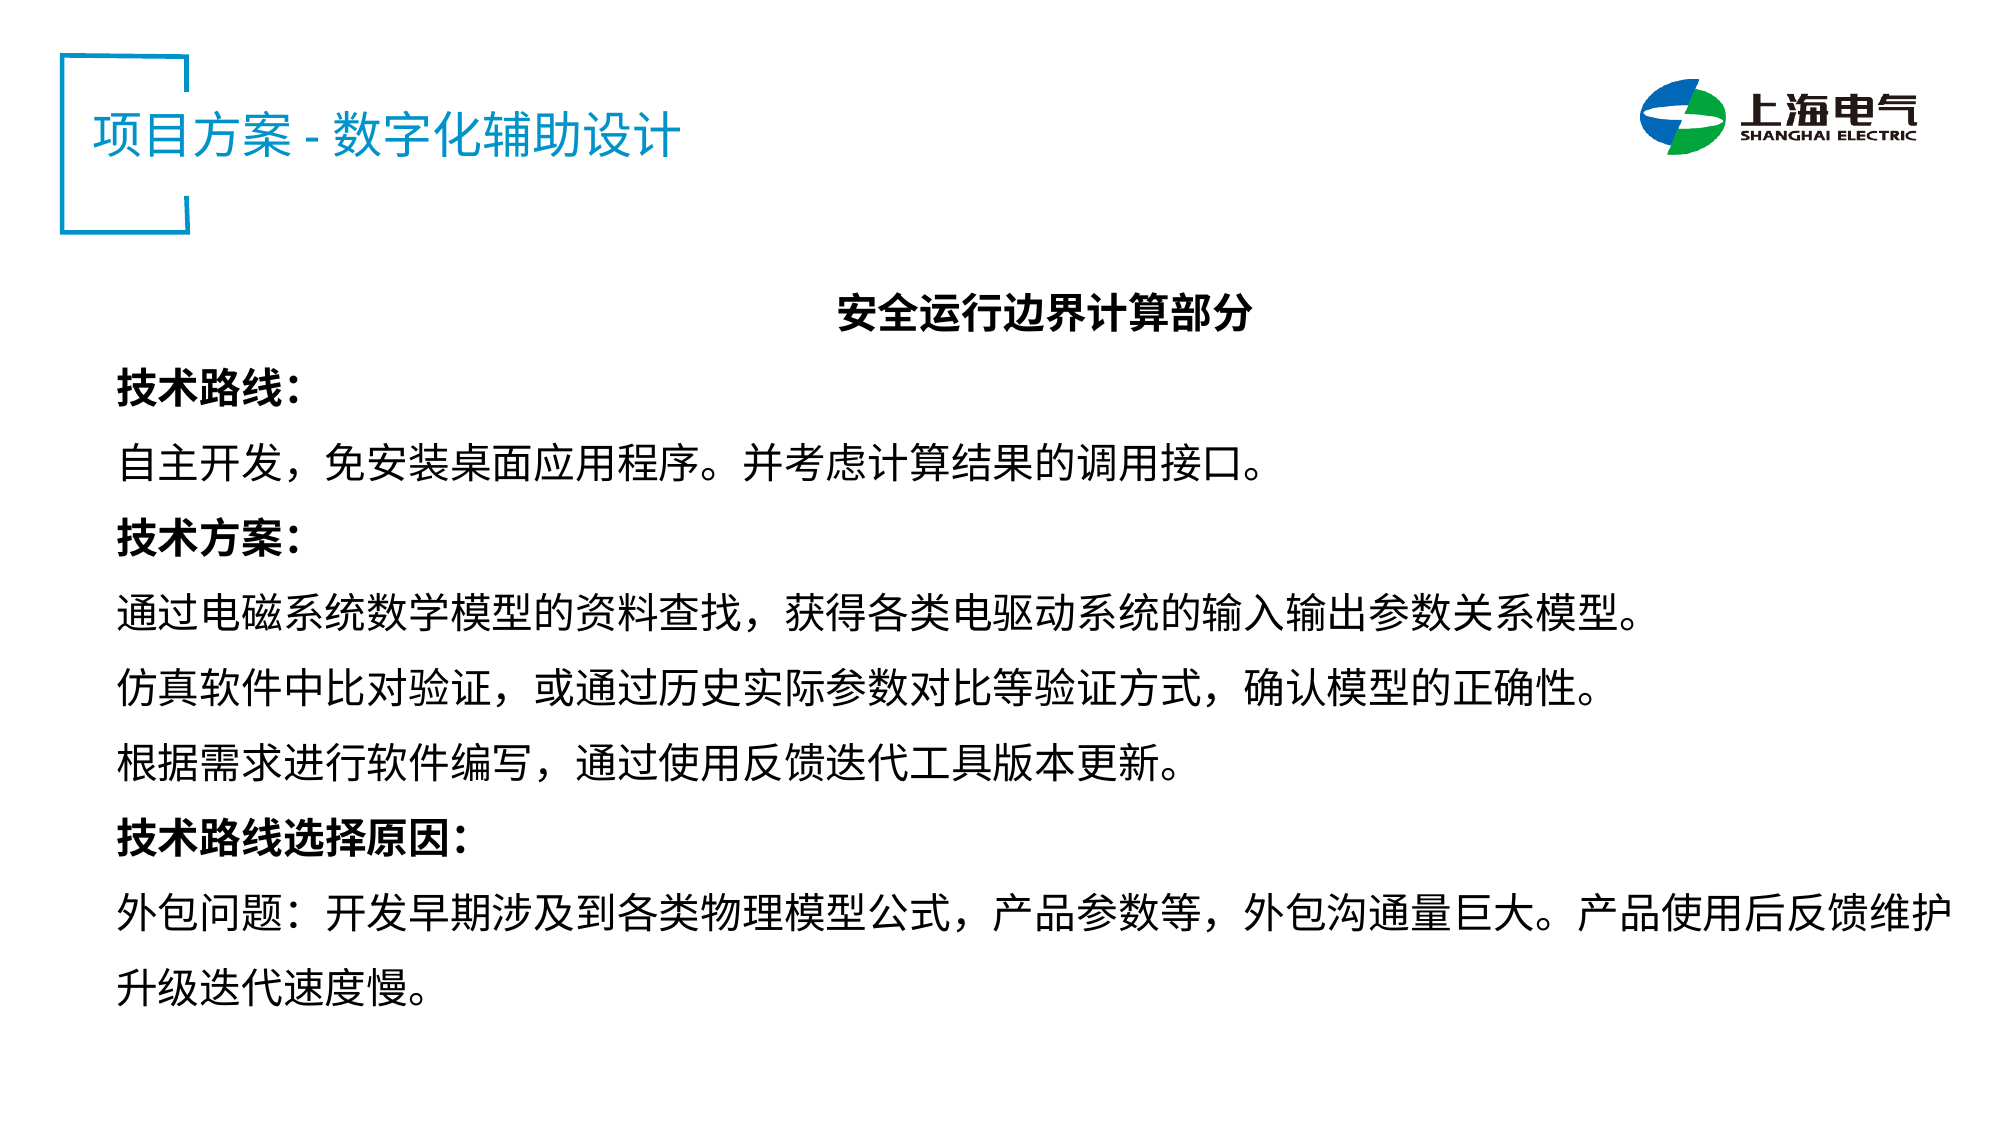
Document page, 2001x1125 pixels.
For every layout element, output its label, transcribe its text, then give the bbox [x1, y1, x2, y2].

picture [1640, 76, 1925, 157]
text_box 安全运行边界计算部分 技术路线： 自主开发，免安装桌面应用程序。并考虑计算结果的调用接口。 技术方案： 通过电磁系统数学模型的资料查找，获得各类电驱动系统的输入输出参数关系模型。 仿真软件中比对验证，或通过历史实际参数对比等验证方式，确认模型的正确性。 根据需求进行软件编写，通过使用反馈迭代工具版本更新。 技术路线选择原因： 外包问题：开发早期涉及到各类物理模型公式，产品参数等，外包沟通量巨大。产品使用后反馈维护升级迭代速度慢。 [101, 254, 1989, 1094]
text_box 项目方案-数字化辅助设计 [77, 95, 1606, 171]
